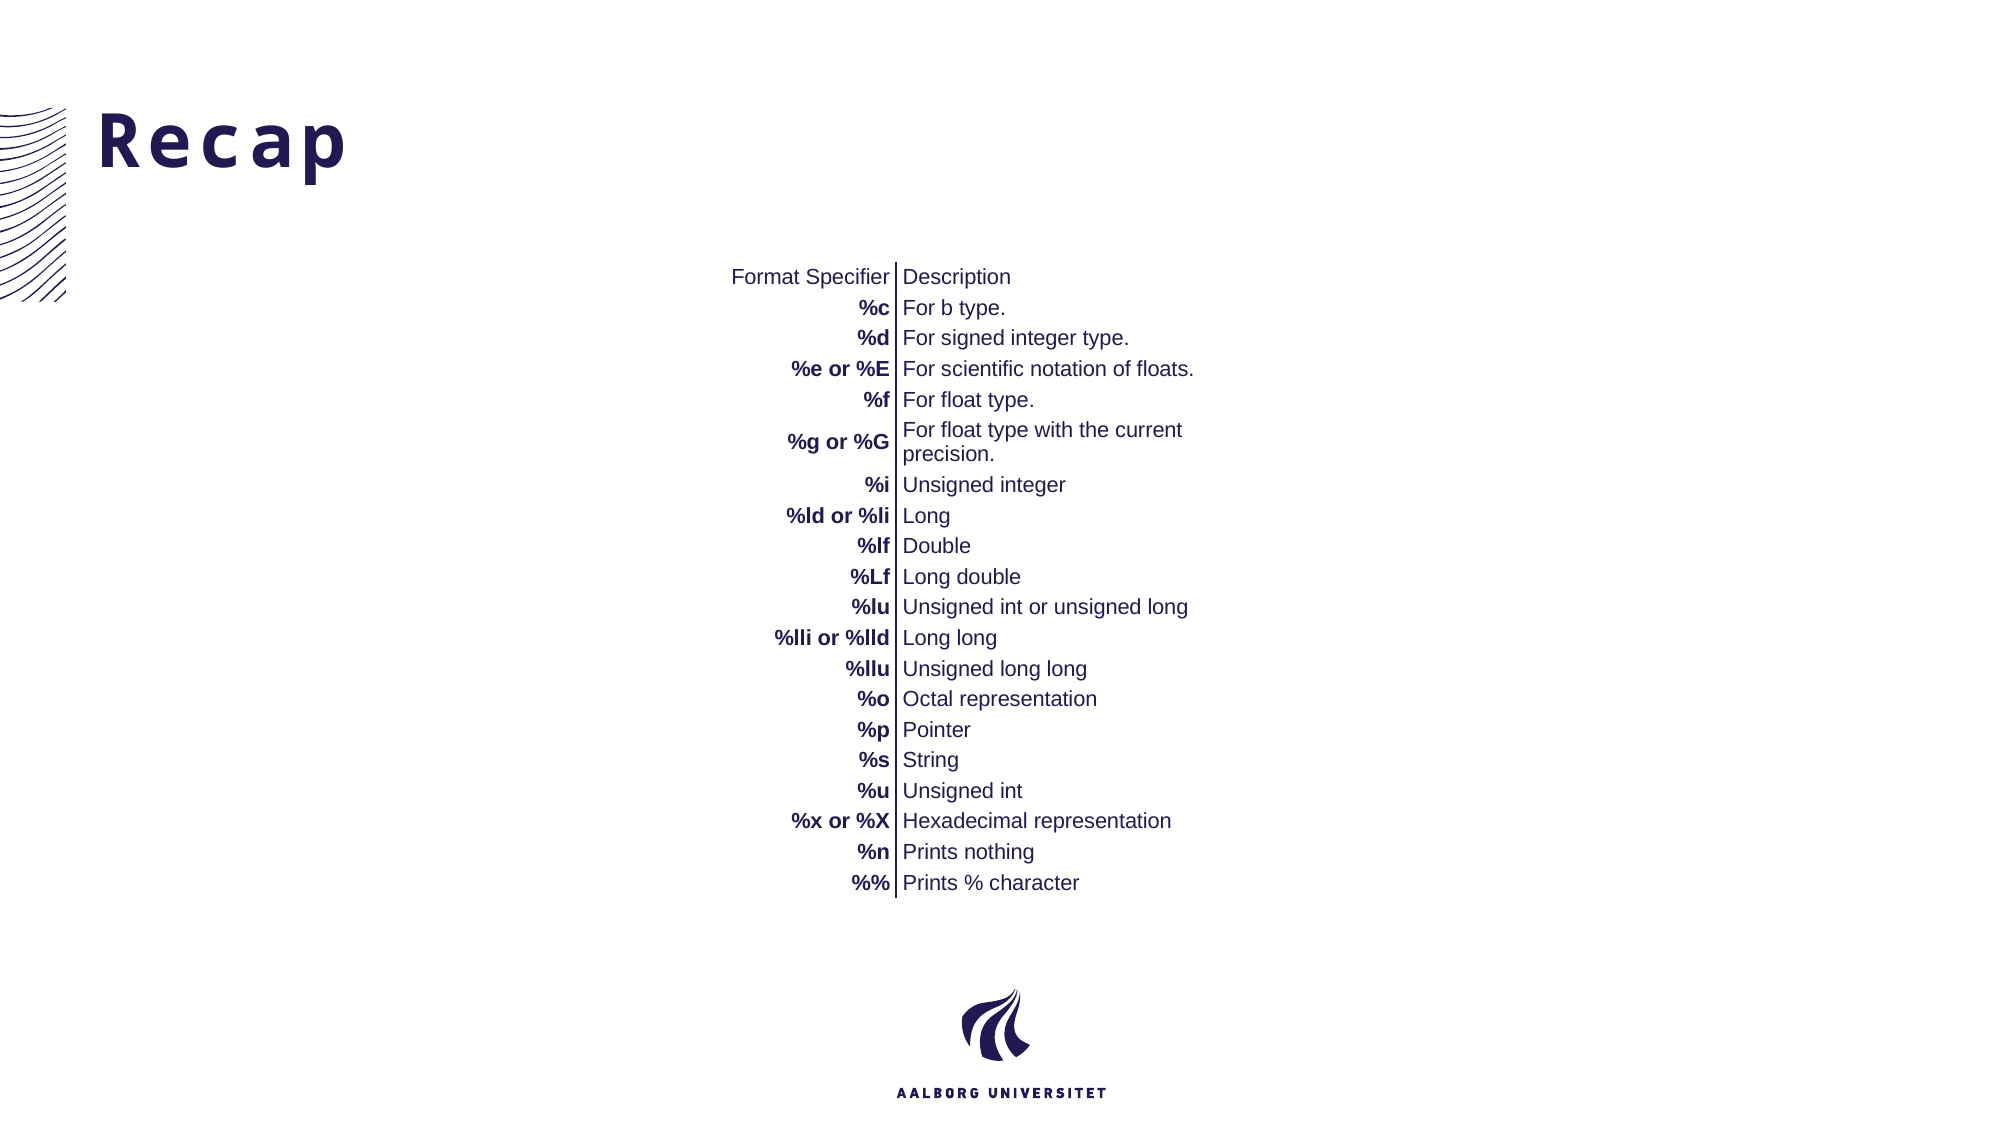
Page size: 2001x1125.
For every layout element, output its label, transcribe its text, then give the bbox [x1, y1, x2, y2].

table_cell Unsigned int or unsigned long [897, 592, 1236, 623]
table_cell %lf [556, 531, 895, 561]
table_cell %e or %E [556, 354, 895, 384]
table_cell Double [897, 531, 1236, 561]
table_cell %f [556, 384, 895, 415]
table_cell Unsigned long long [897, 653, 1236, 684]
table_cell %s [556, 745, 895, 775]
table_cell Long [897, 500, 1236, 531]
table_cell %o [556, 684, 895, 714]
table_cell %c [556, 292, 895, 323]
table_cell Unsigned int [897, 775, 1236, 806]
table_cell %Lf [556, 561, 895, 592]
table_cell %u [556, 775, 895, 806]
title Recap [96, 60, 942, 303]
table_cell %d [556, 323, 895, 354]
table_cell %g or %G [556, 415, 895, 470]
table_cell %llu [556, 653, 895, 684]
table_cell Hexadecimal representation [897, 806, 1236, 837]
table_cell %p [556, 714, 895, 745]
table_cell Long double [897, 561, 1236, 592]
table_cell For scientific notation of floats. [897, 354, 1236, 384]
table_cell %ld or %li [556, 500, 895, 531]
table_cell %n [556, 837, 895, 867]
table_header Description [897, 262, 1236, 292]
table_cell Octal representation [897, 684, 1236, 714]
table_cell %lu [556, 592, 895, 623]
table_cell For b type. [897, 292, 1236, 323]
table_header Format Specifier [556, 262, 895, 292]
table_cell Pointer [897, 714, 1236, 745]
table_cell Prints nothing [897, 837, 1236, 867]
table_cell Prints % character [897, 867, 1236, 898]
table_cell For signed integer type. [897, 323, 1236, 354]
table_cell For float type. [897, 384, 1236, 415]
table_cell String [897, 745, 1236, 775]
table_cell Long long [897, 623, 1236, 653]
table_cell For float type with the current precision. [897, 415, 1236, 470]
table_cell %i [556, 470, 895, 500]
table_cell %% [556, 867, 895, 898]
table_cell %lli or %lld [556, 623, 895, 653]
table_cell %x or %X [556, 806, 895, 837]
table_cell Unsigned integer [897, 470, 1236, 500]
